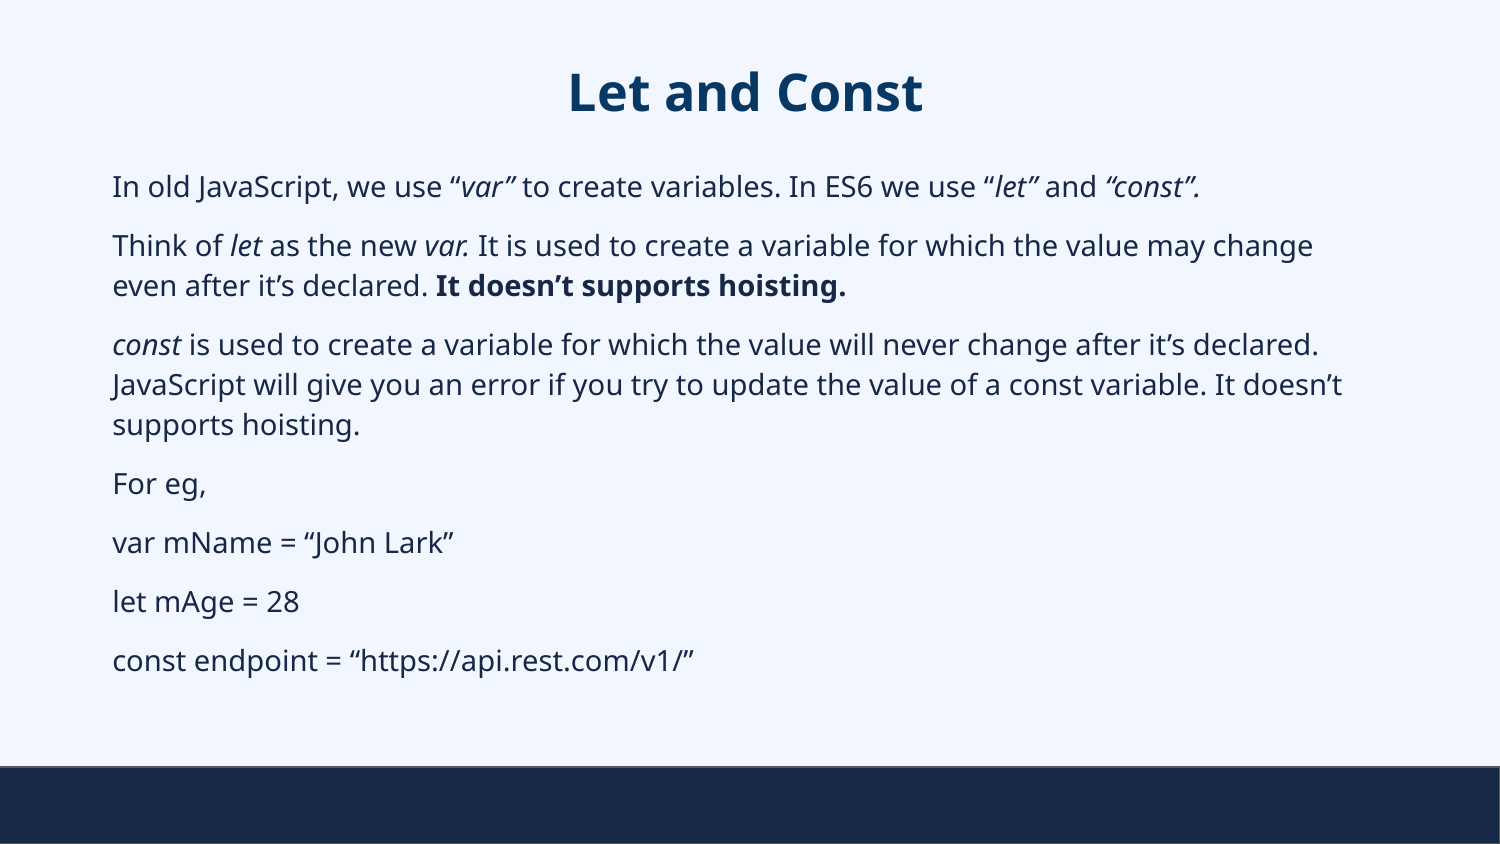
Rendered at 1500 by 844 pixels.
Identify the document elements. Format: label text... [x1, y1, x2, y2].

text_box In old JavaScript, we use “var” to create variables. In ES6 we use “let” and “const”. Think of let as the new var. It is used to create a variable for which the value may change even after it’s declared. It doesn’t supports hoisting. const is used to create a variable for which the value will never change after it’s declared. JavaScript will give you an error if you try to update the value of a const variable. It doesn’t supports hoisting. For eg, var mName = “John Lark” let mAge = 28 const endpoint = “https://api.rest.com/v1/” [97, 147, 1397, 711]
text_box [0, 767, 1500, 844]
title Let and Const [29, 35, 1462, 148]
